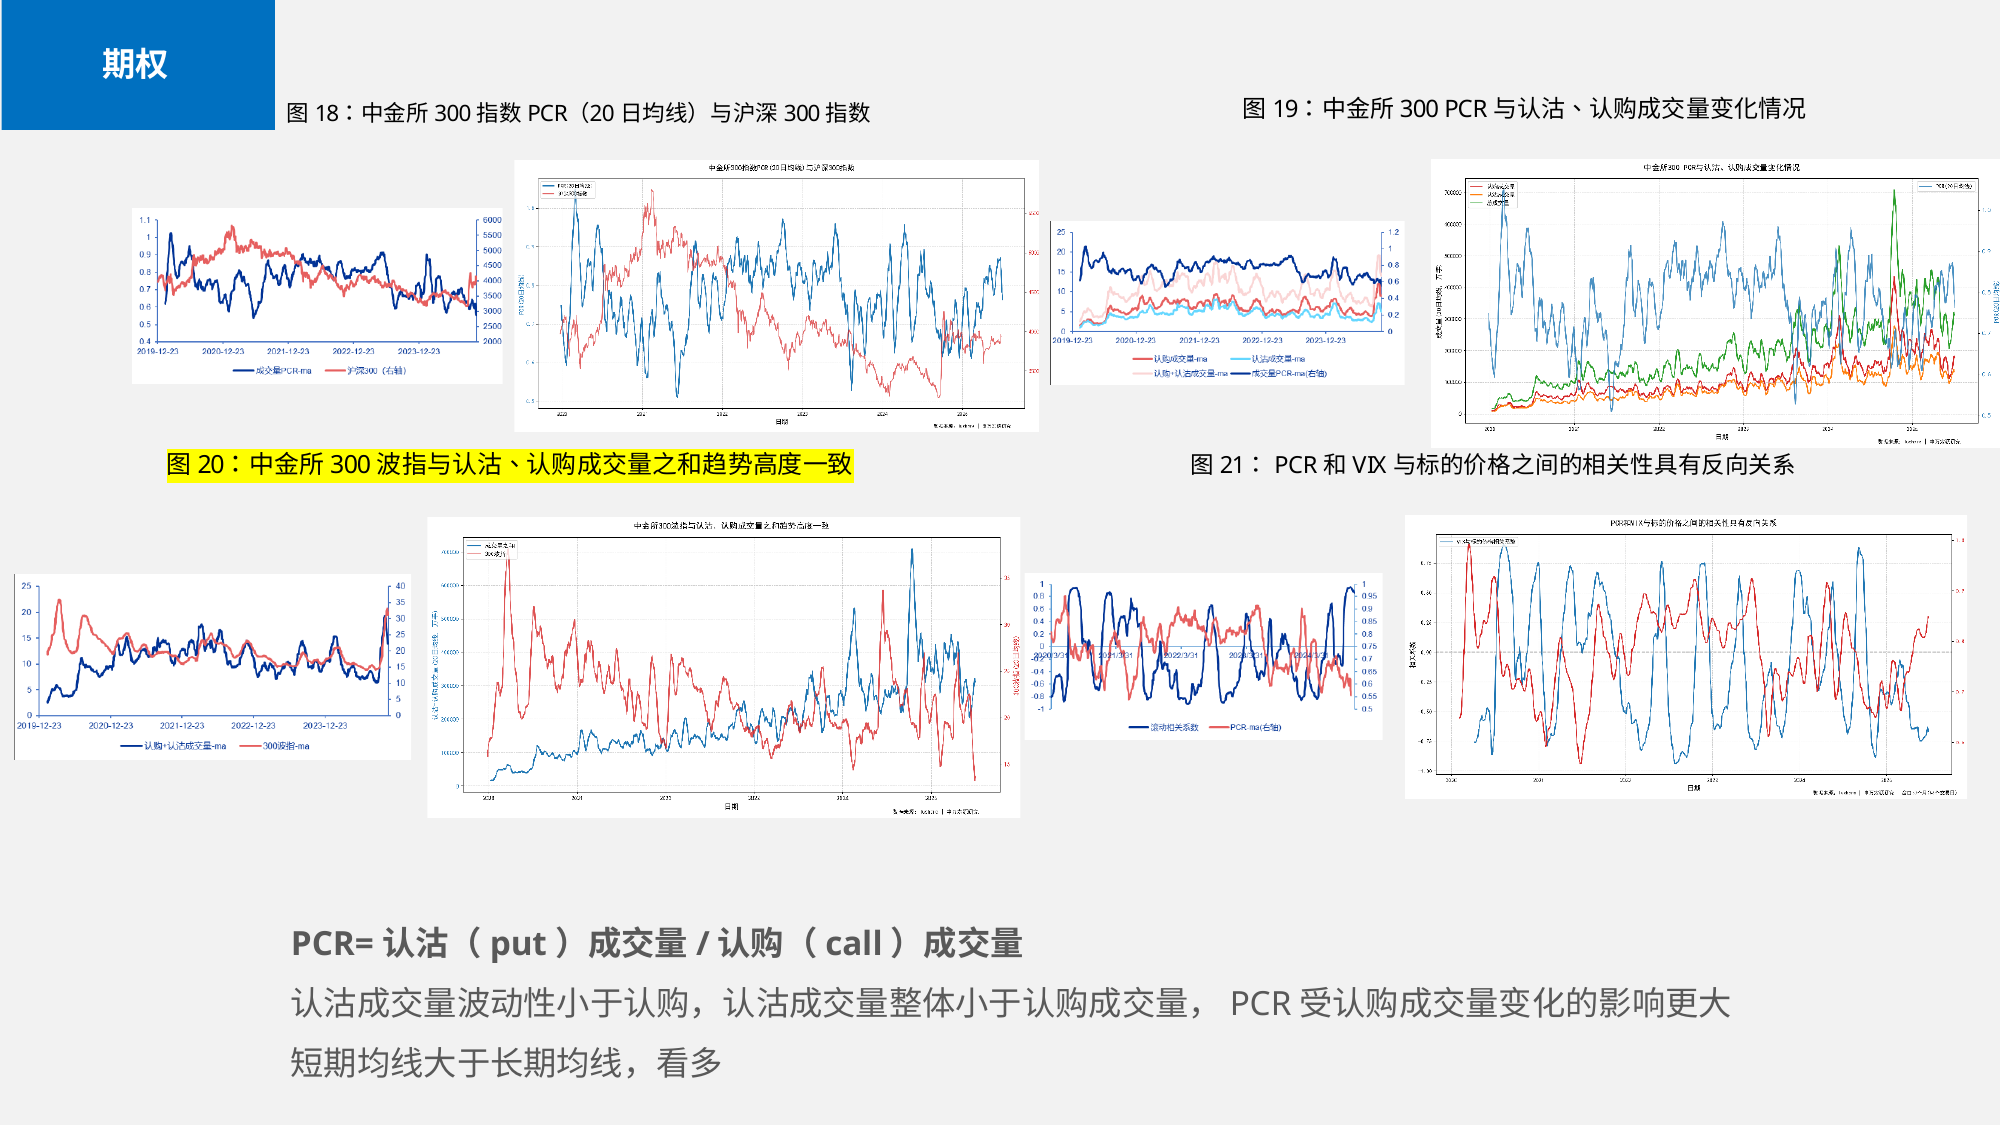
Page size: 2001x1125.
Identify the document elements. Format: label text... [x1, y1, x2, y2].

text_box [1, 0, 276, 131]
text_box 期权 [25, 35, 246, 91]
picture [0, 92, 2000, 890]
text_box PCR=认沽（put）成交量/认购（call）成交量 认沽成交量波动性小于认购，认沽成交量整体小于认购成交量，PCR受认购成交量变化的影响更大 短期均线大于长期均线，看多 [276, 894, 1856, 1090]
